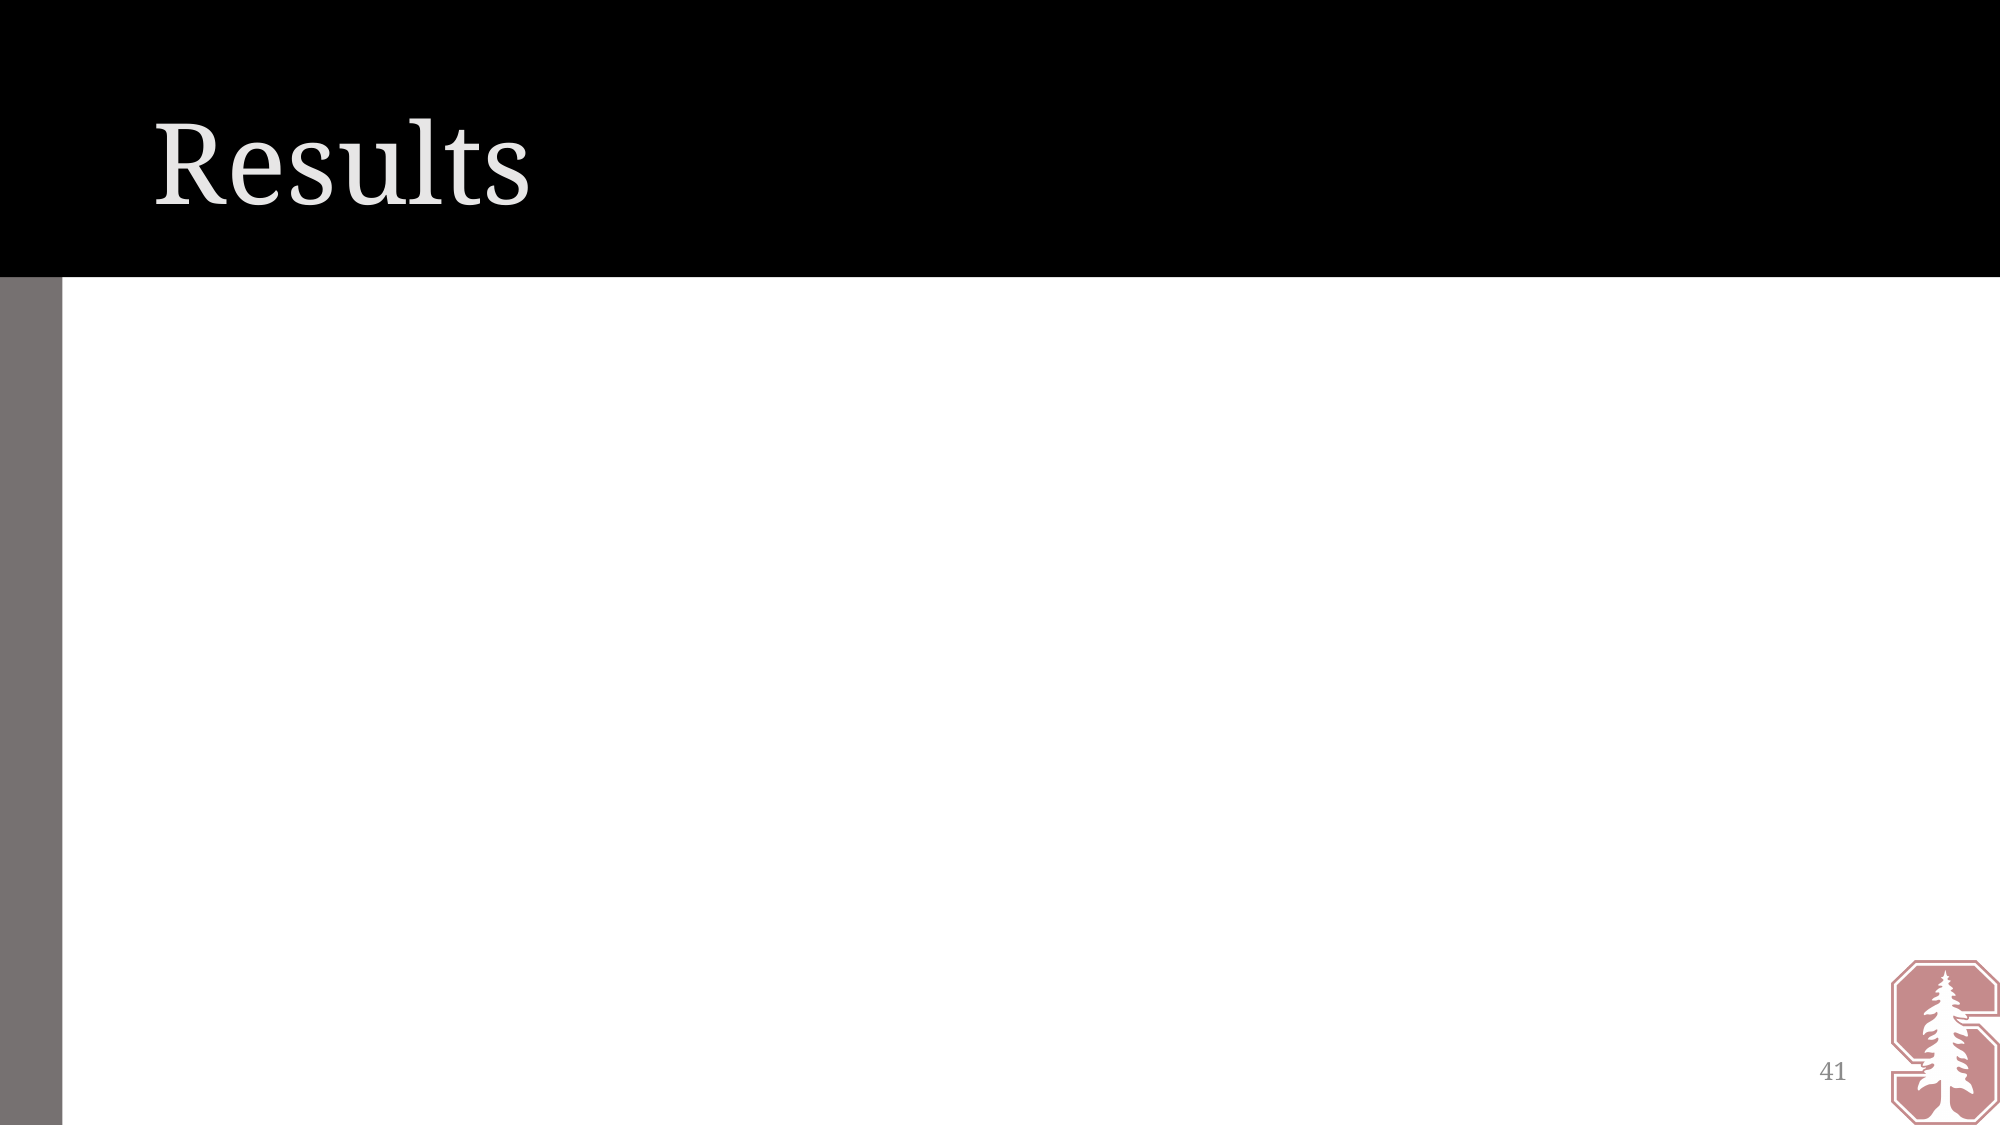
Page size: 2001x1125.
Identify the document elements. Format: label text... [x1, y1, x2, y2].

slide_number 41 [1412, 1042, 1863, 1103]
title Results [137, 59, 1863, 278]
